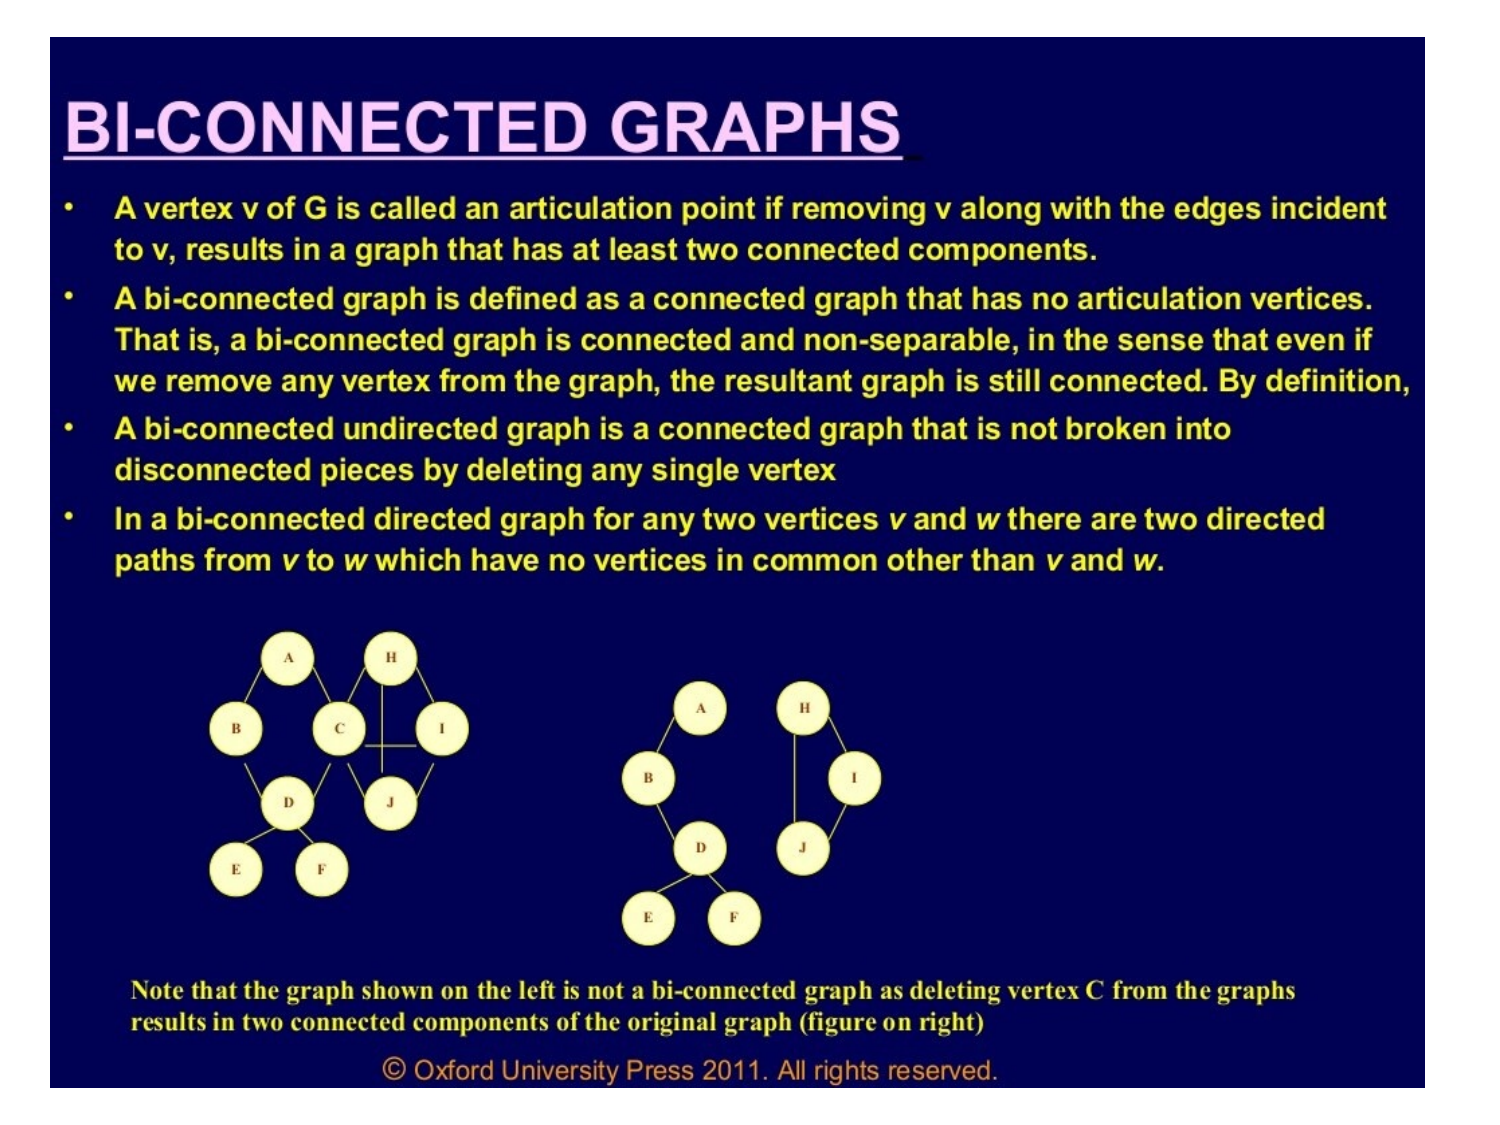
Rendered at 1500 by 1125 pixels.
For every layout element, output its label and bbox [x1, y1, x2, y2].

picture [49, 37, 1426, 1088]
